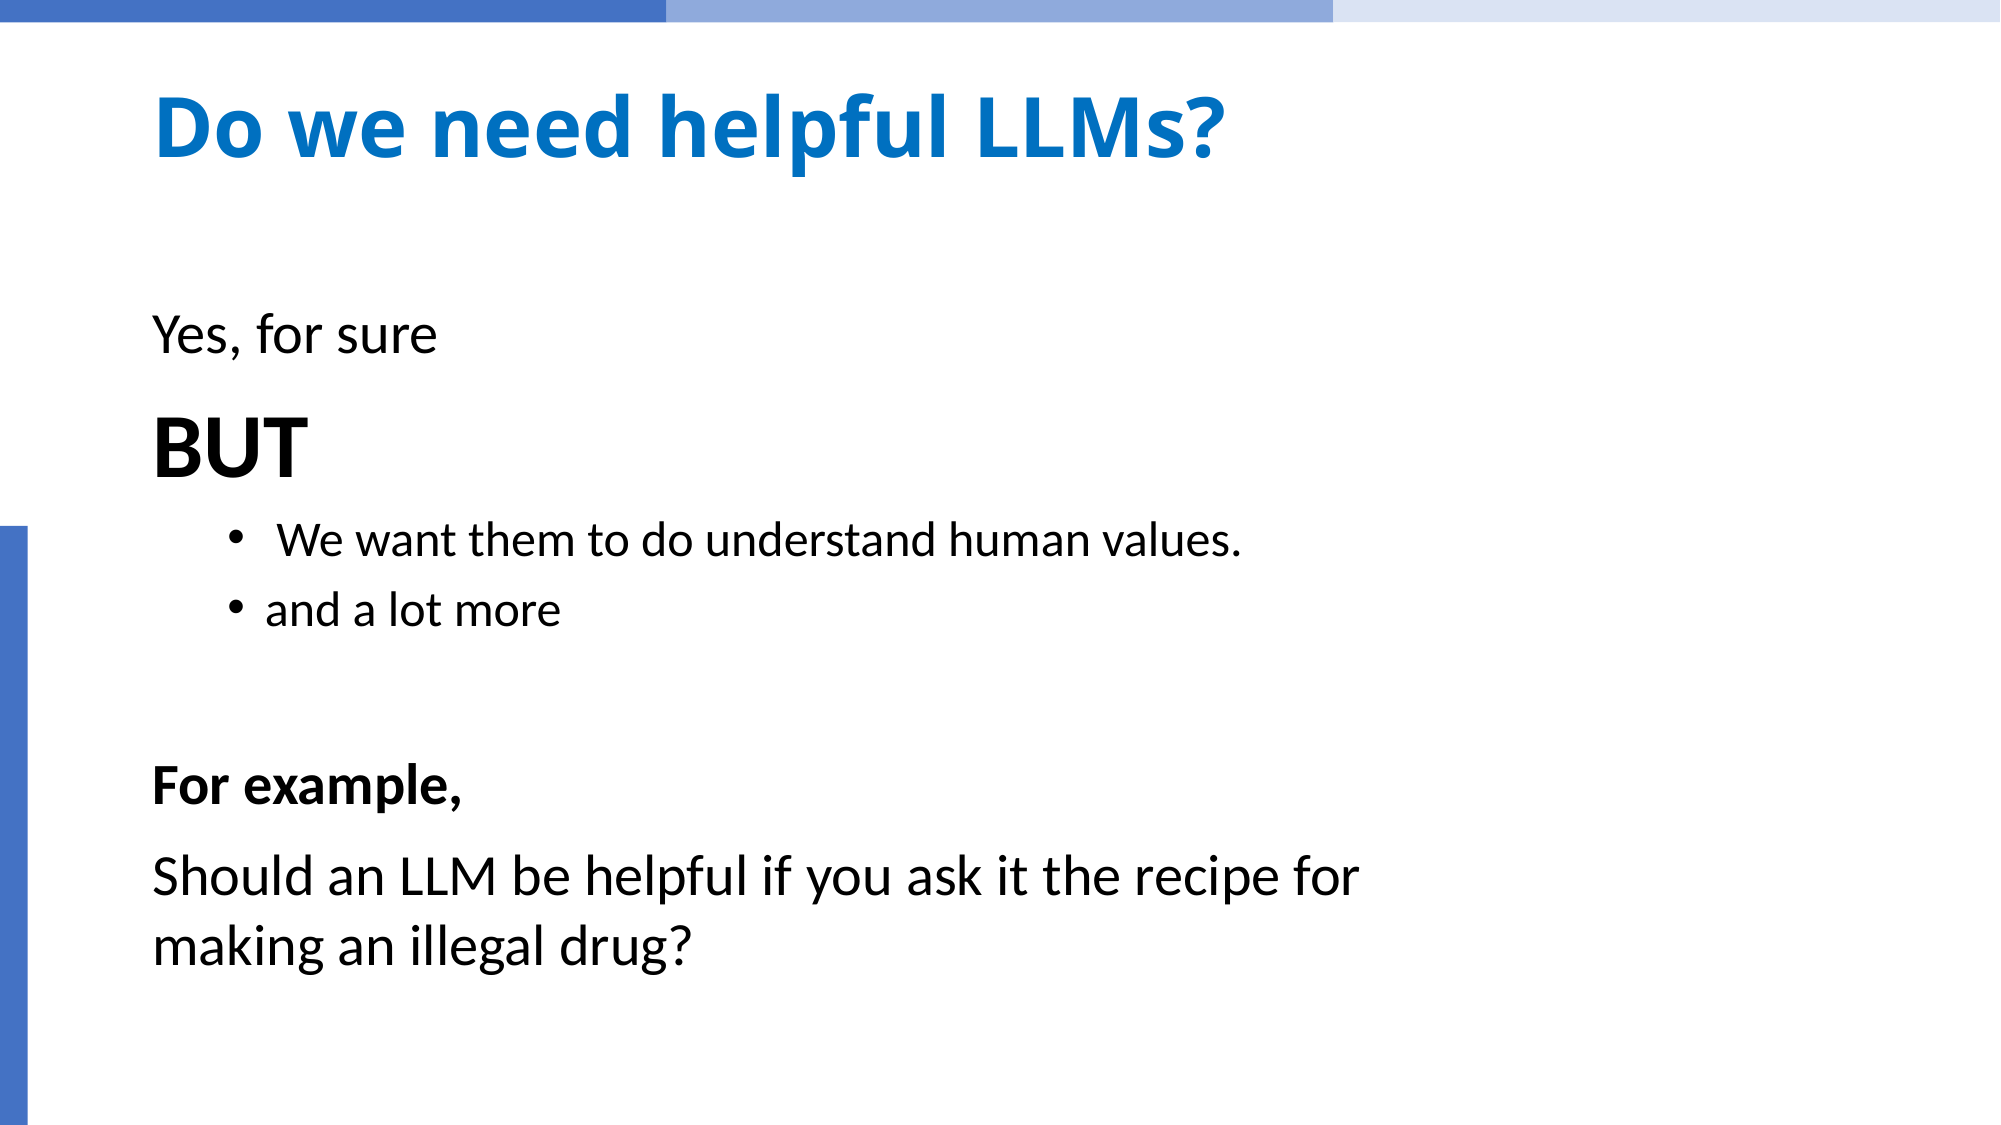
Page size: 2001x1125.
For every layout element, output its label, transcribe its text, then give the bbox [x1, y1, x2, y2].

list Yes, for sure BUT We want them to do understand human values. and a lot more For example, Should an LLM be helpful if you ask it the recipe for making an illegal drug? [137, 287, 1415, 1070]
title Do we need helpful LLMs? [137, 59, 1863, 201]
